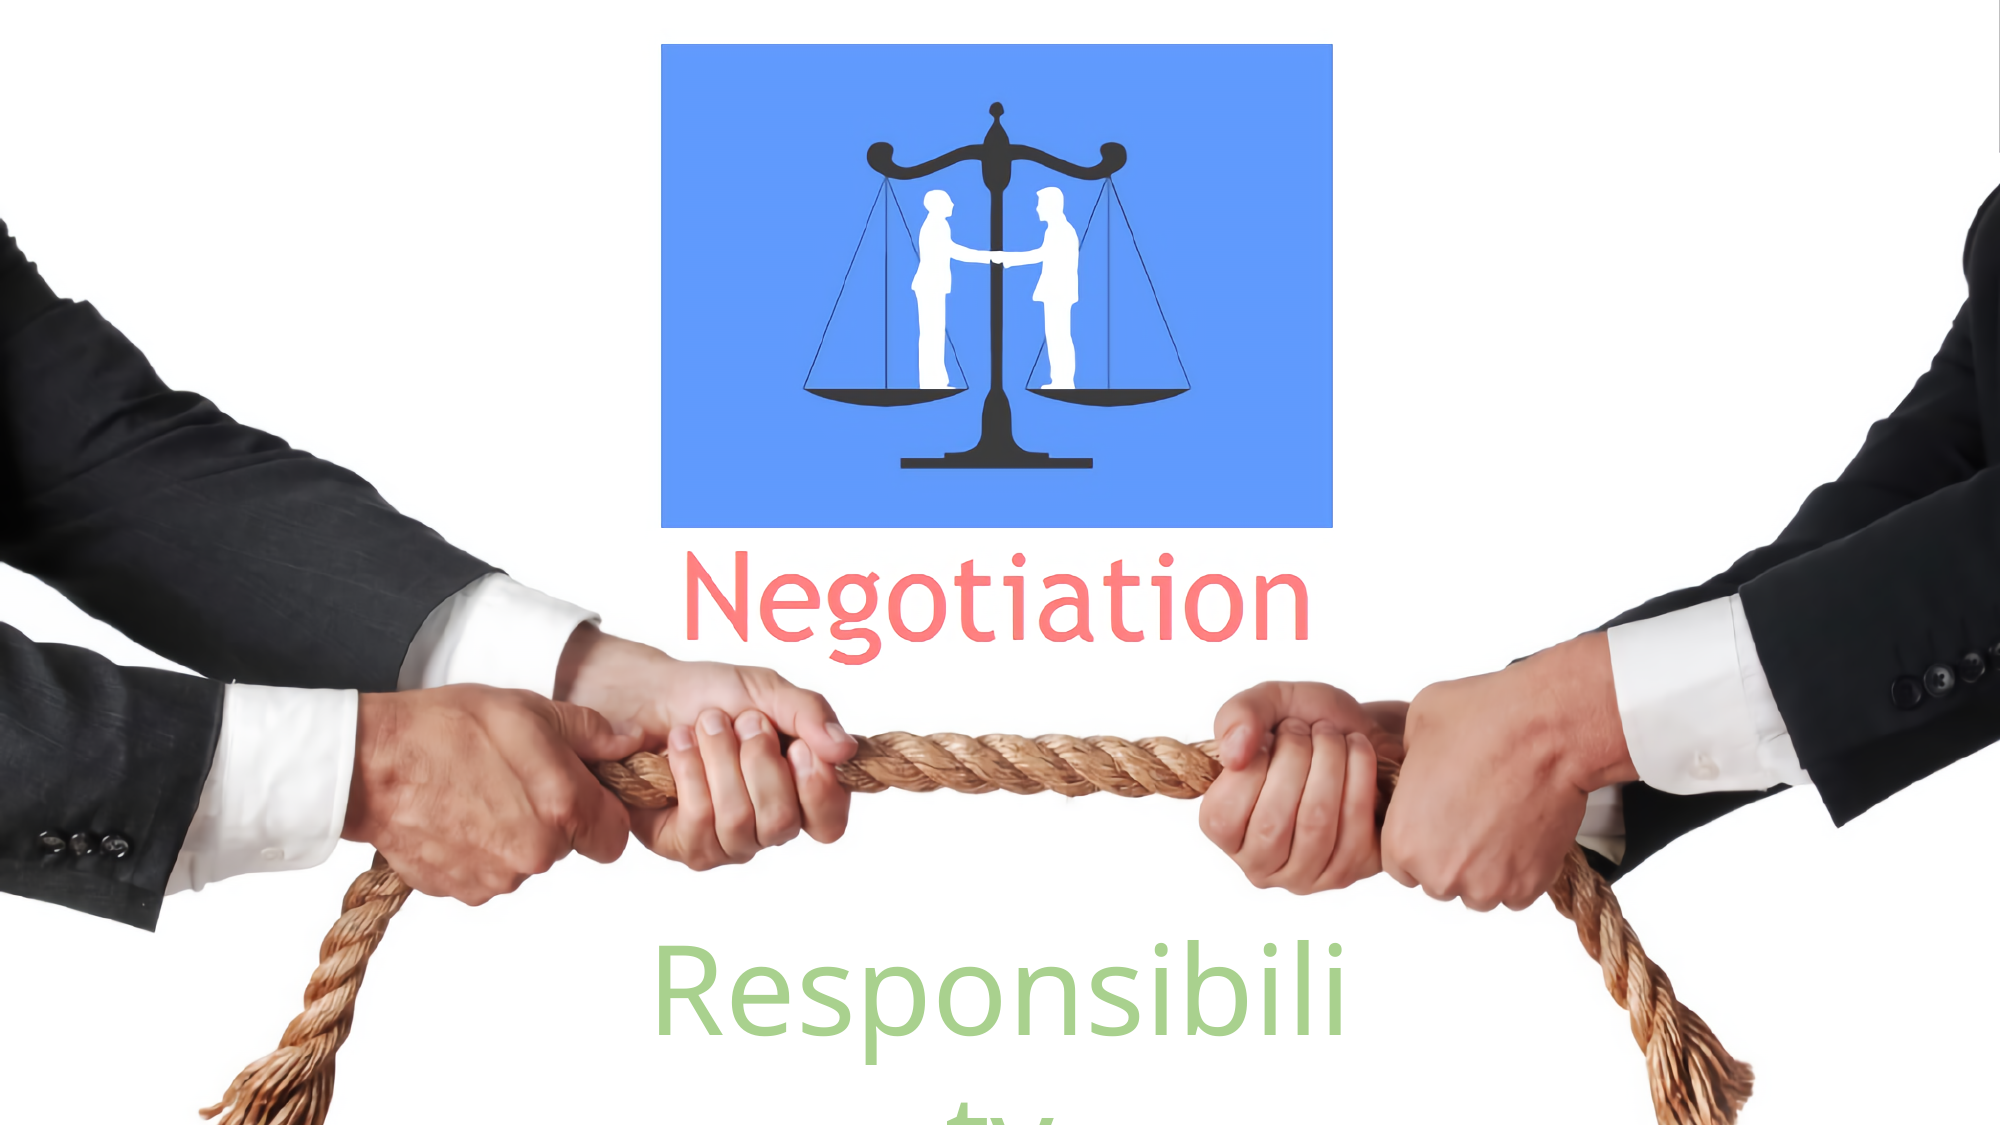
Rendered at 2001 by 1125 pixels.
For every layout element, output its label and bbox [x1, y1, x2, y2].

list [0, 0, 2000, 1125]
